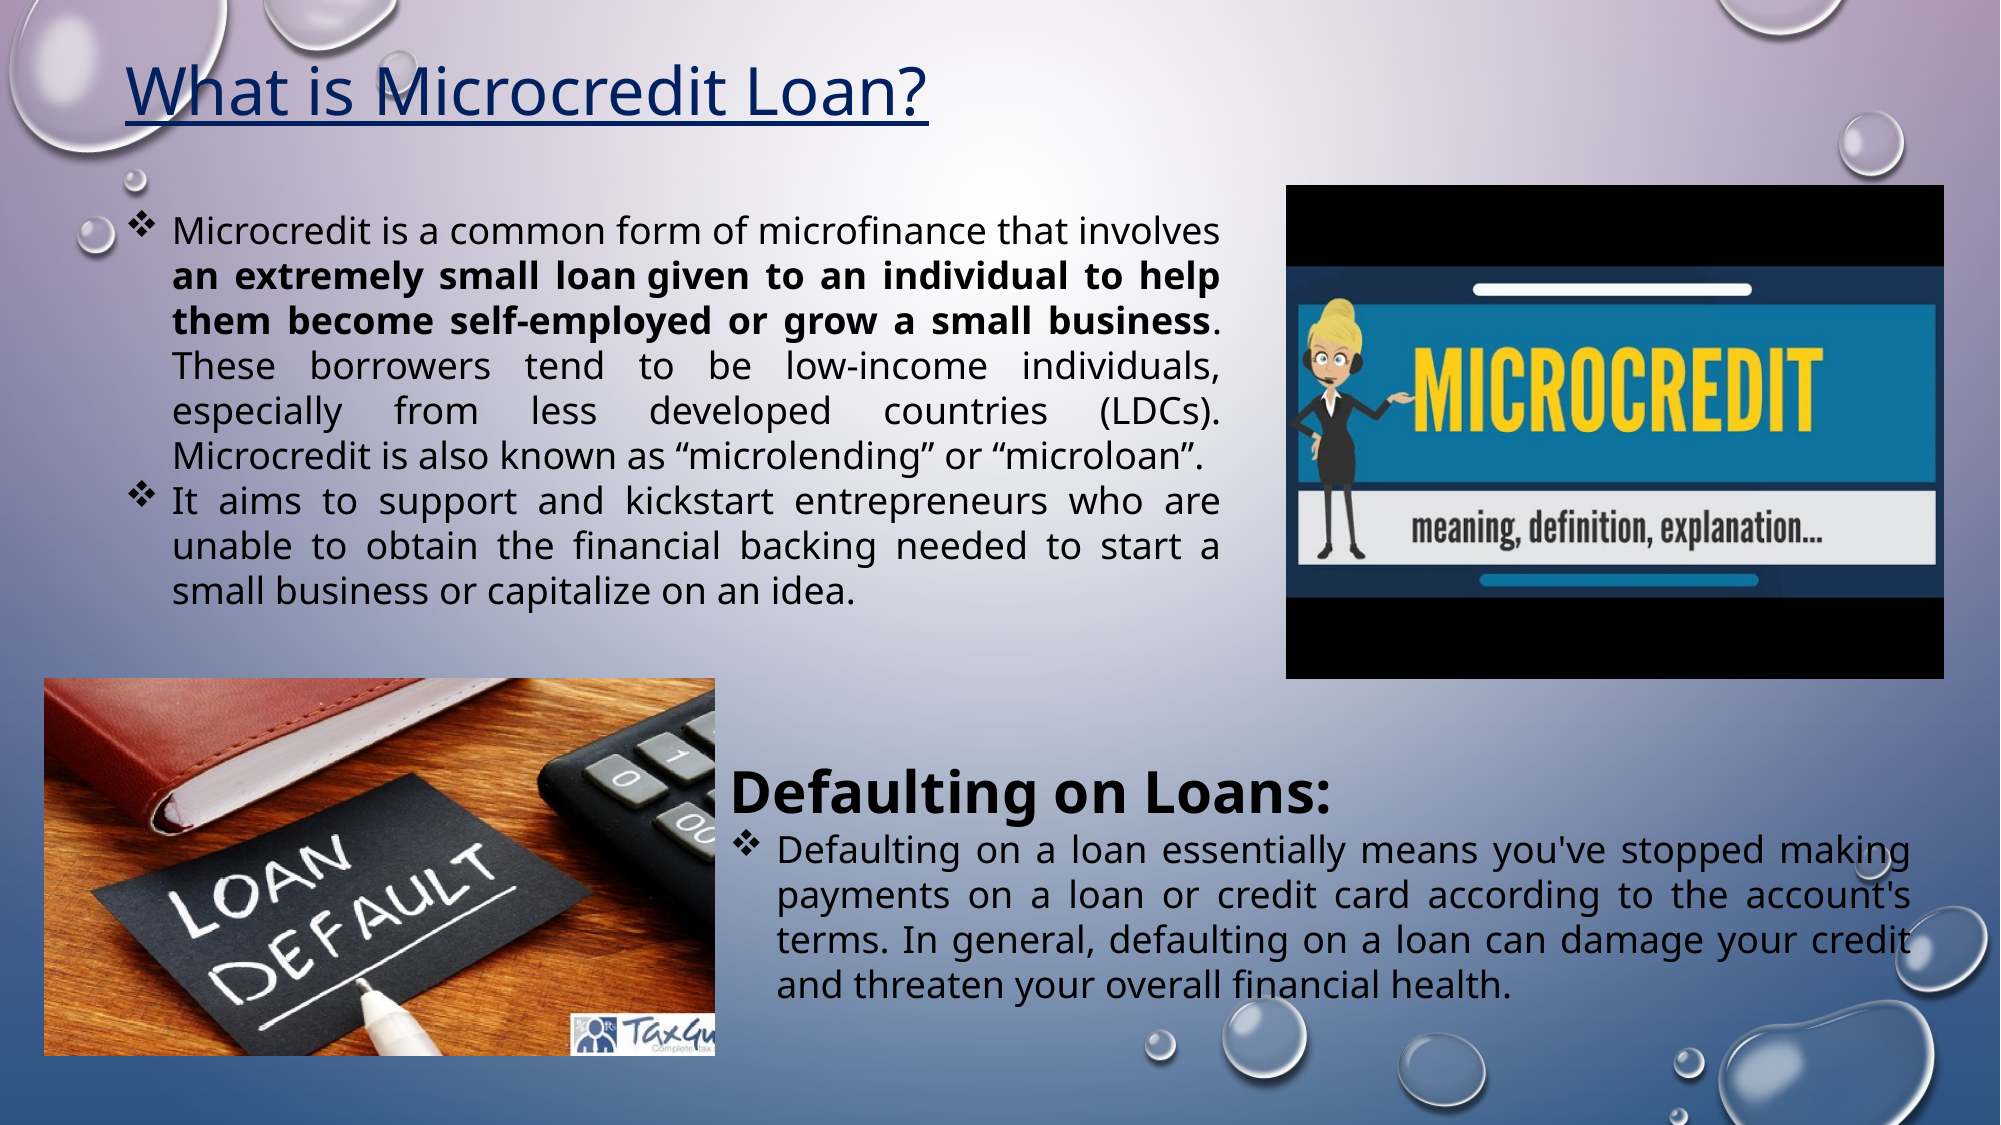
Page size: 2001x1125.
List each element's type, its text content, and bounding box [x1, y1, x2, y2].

text_box Defaulting on Loans: Defaulting on a loan essentially means you've stopped making payments on a loan or credit card according to the account's terms. In general, defaulting on a loan can damage your credit and threaten your overall financial health. [720, 748, 1927, 1013]
picture [0, 0, 2000, 1125]
text_box Microcredit is a common form of microfinance that involves an extremely small loan given to an individual to help them become self-employed or grow a small business. These borrowers tend to be low-income individuals, especially from less developed countries (LDCs). Microcredit is also known as “microlending” or “microloan”. It aims to support and kickstart entrepreneurs who are unable to obtain the financial backing needed to start a small business or capitalize on an idea. [110, 199, 1237, 619]
text_box What is Microcredit Loan? [110, 41, 1874, 137]
